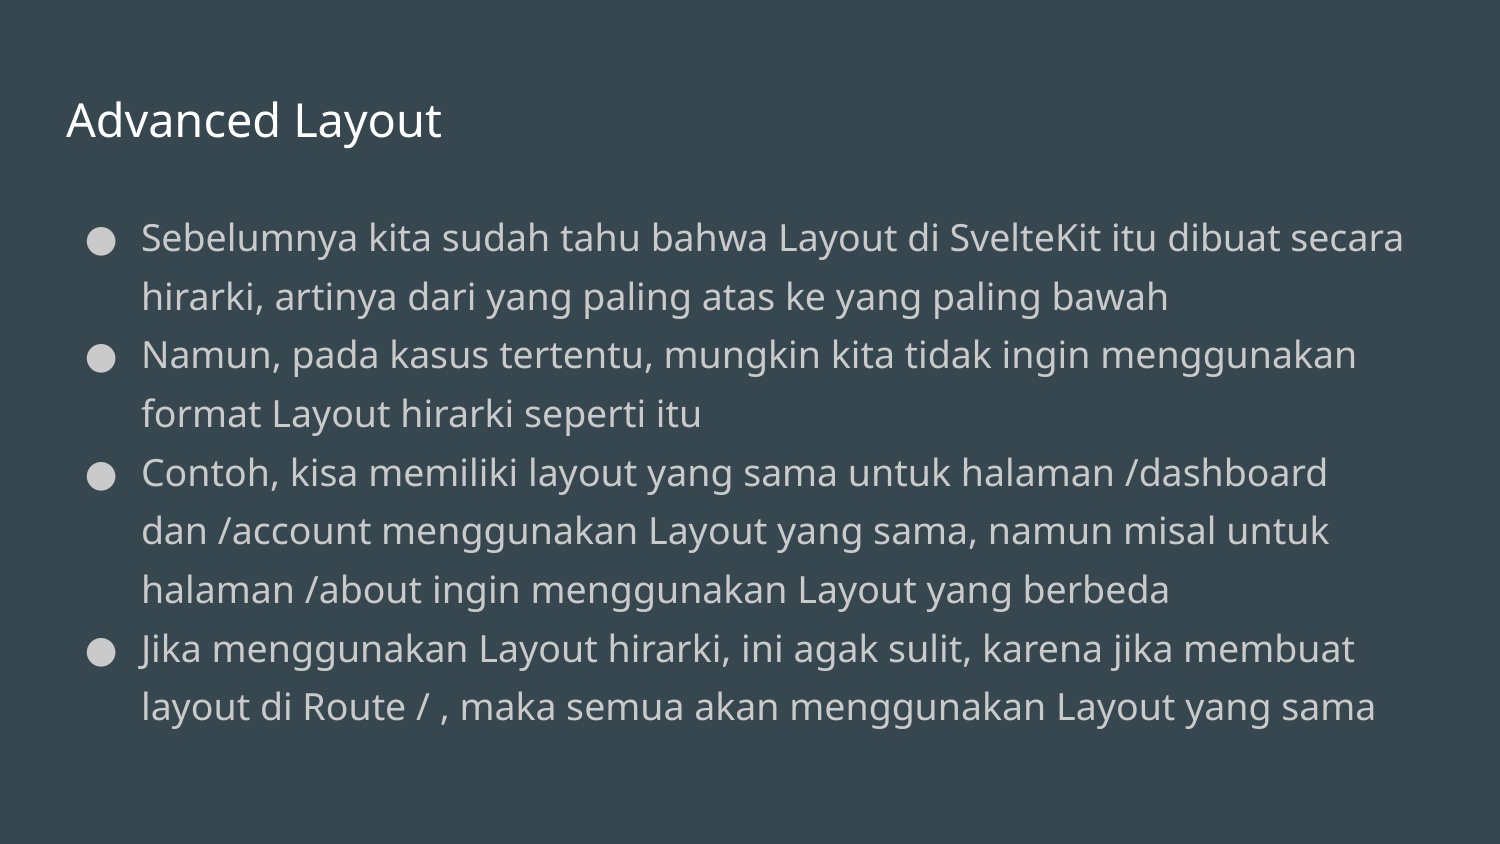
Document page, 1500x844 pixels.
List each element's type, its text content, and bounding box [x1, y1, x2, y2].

title Advanced Layout [51, 72, 1449, 167]
list Sebelumnya kita sudah tahu bahwa Layout di SvelteKit itu dibuat secara hirarki, artinya dari yang paling atas ke yang paling bawah Namun, pada kasus tertentu, mungkin kita tidak ingin menggunakan format Layout hirarki seperti itu Contoh, kisa memiliki layout yang sama untuk halaman /dashboard dan /account menggunakan Layout yang sama, namun misal untuk halaman /about ingin menggunakan Layout yang berbeda Jika menggunakan Layout hirarki, ini agak sulit, karena jika membuat layout di Route / , maka semua akan menggunakan Layout yang sama [51, 189, 1449, 750]
